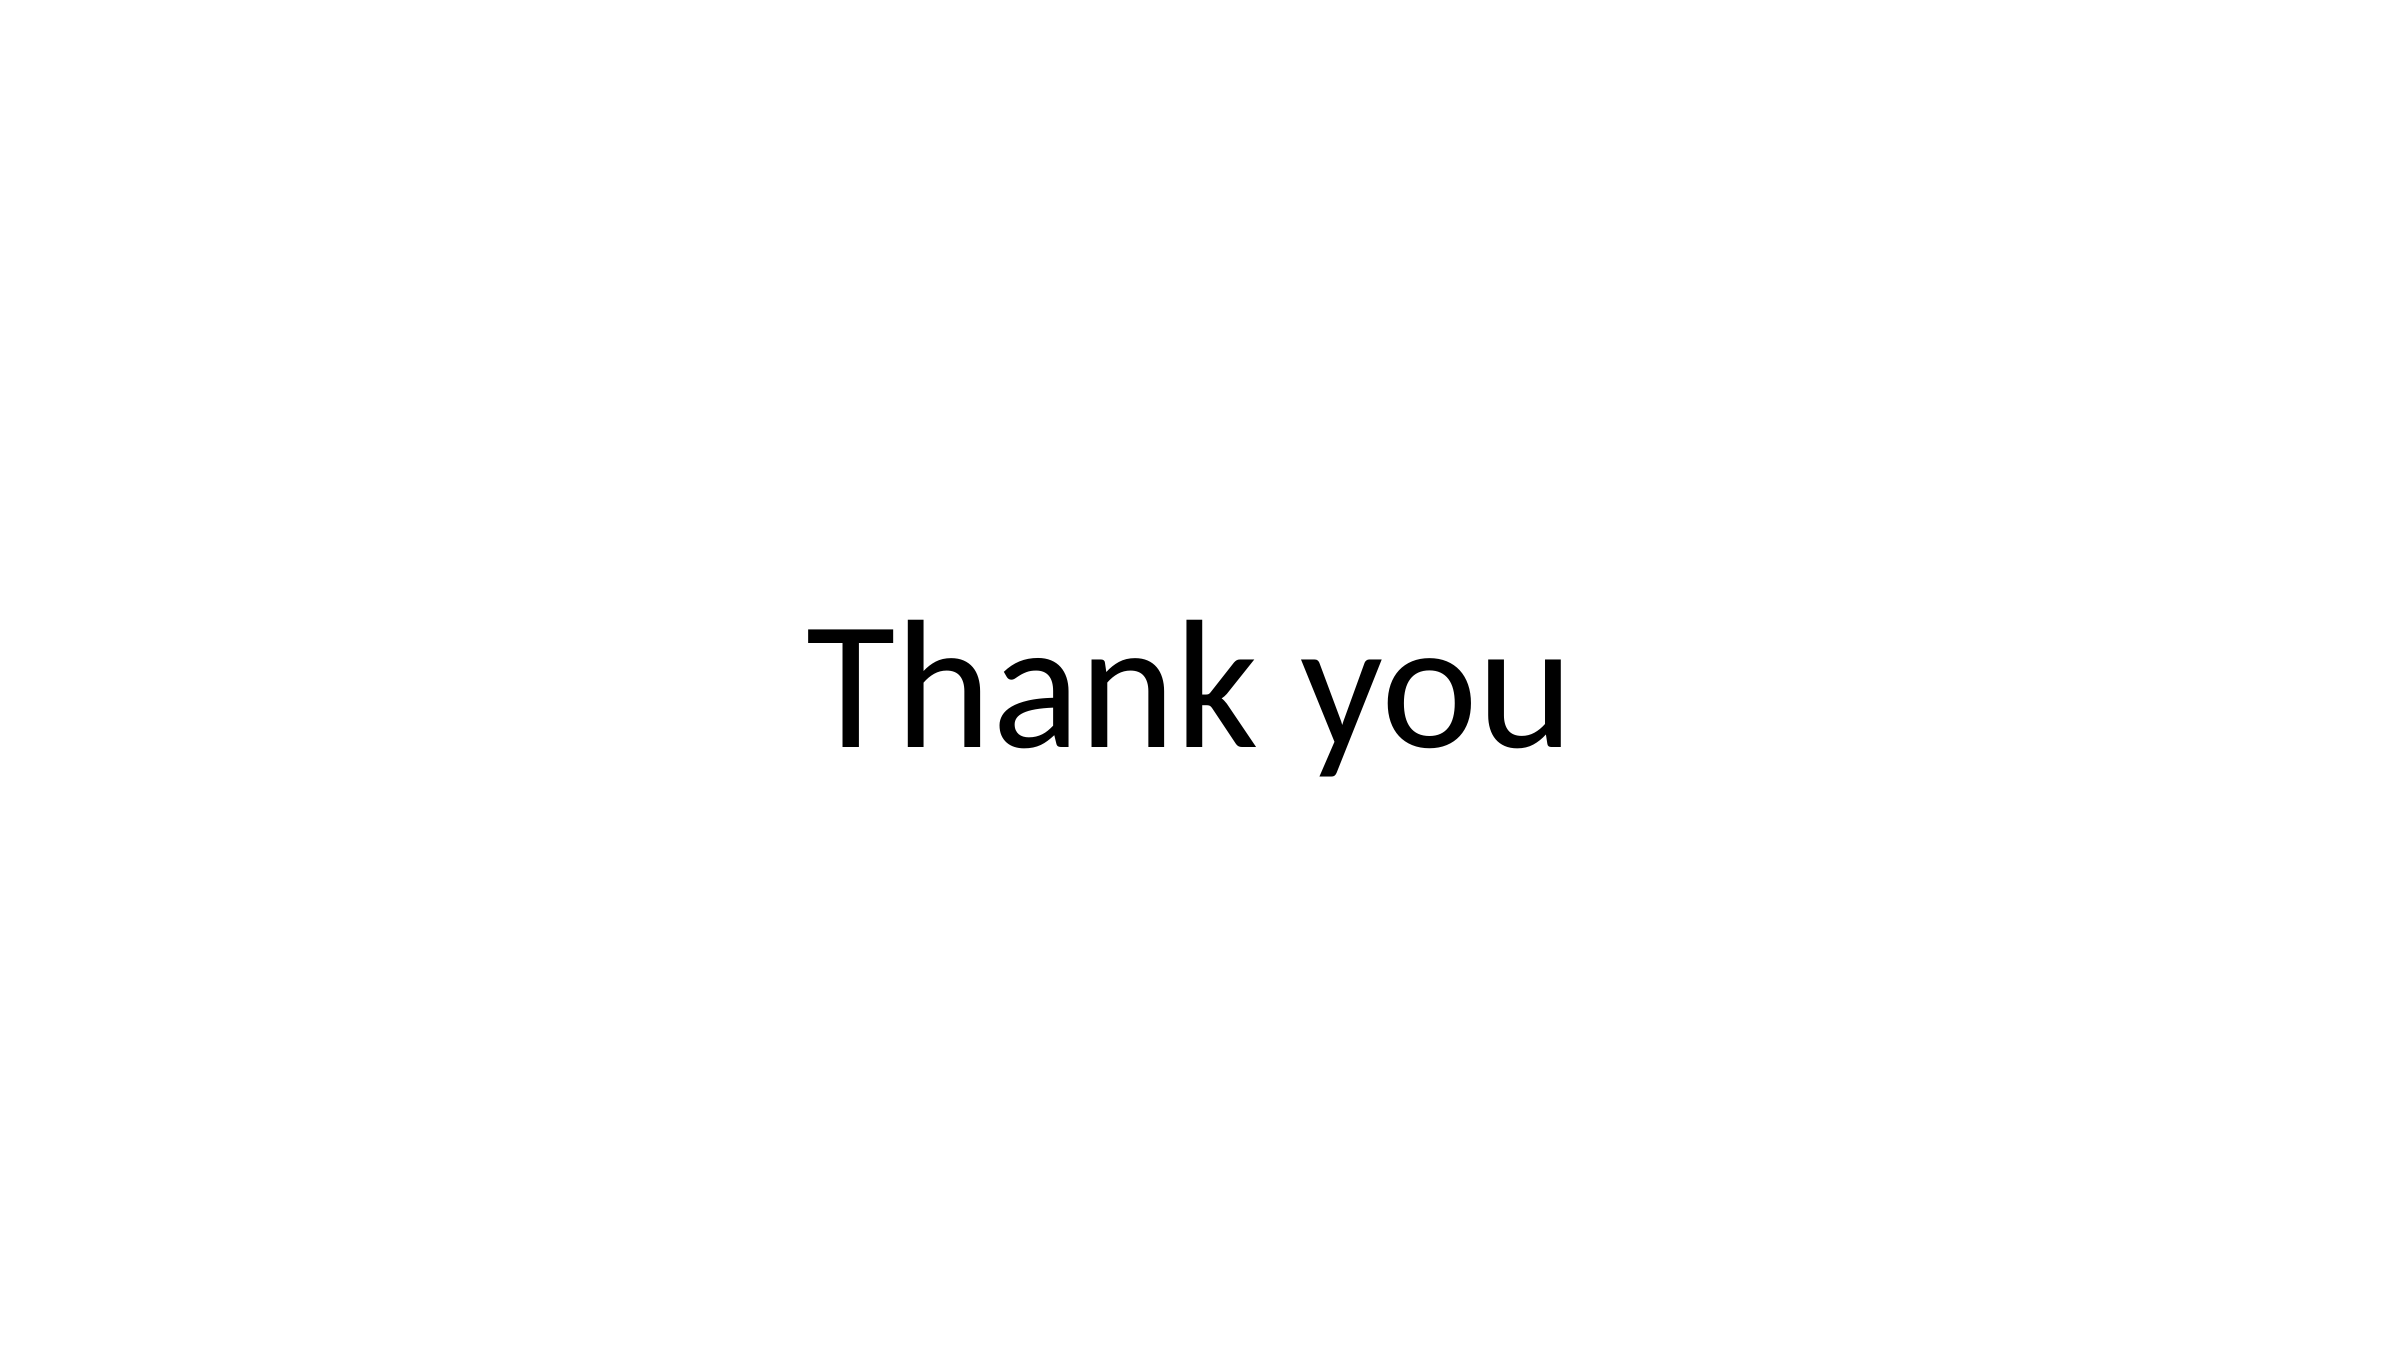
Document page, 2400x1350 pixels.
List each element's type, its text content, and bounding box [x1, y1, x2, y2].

text_box Thank you [791, 556, 1810, 791]
text_box [396, 276, 2107, 987]
